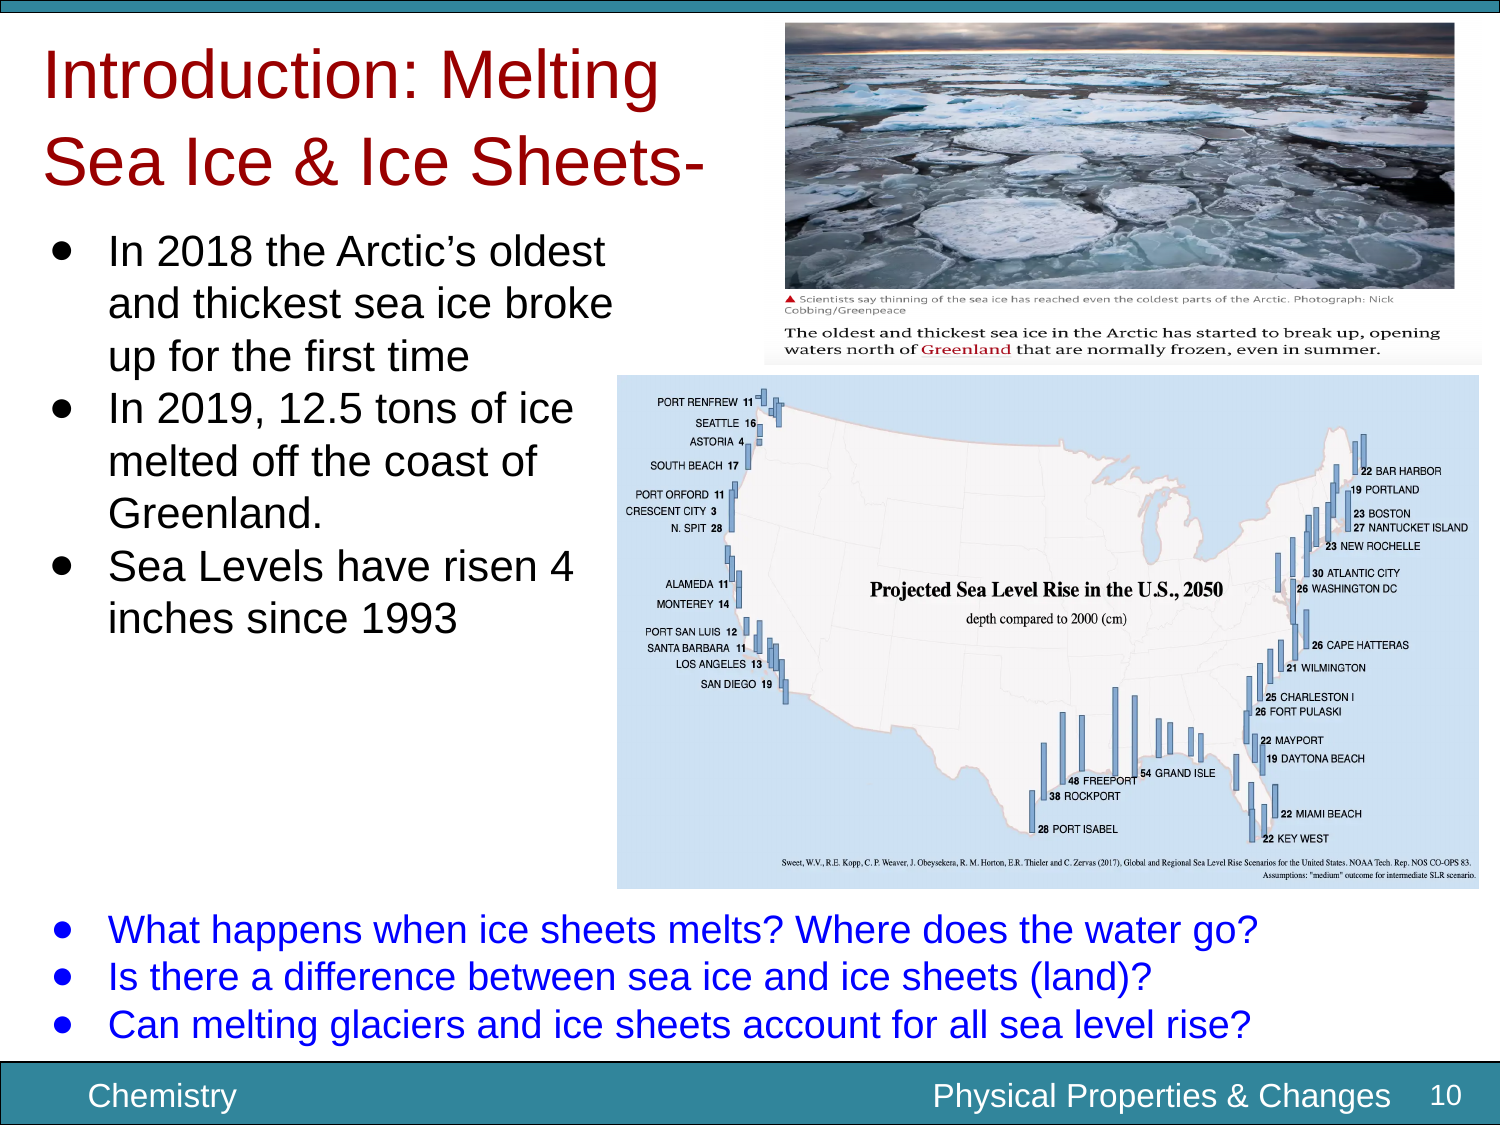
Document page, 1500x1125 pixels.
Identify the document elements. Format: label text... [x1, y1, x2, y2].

text_box Introduction: Melting Sea Ice & Ice Sheets- [27, 15, 762, 176]
text_box In 2018 the Arctic’s oldest and thickest sea ice broke up for the first time In 2019, 12.5 tons of ice melted off the coast of Greenland. Sea Levels have risen 4 inches since 1993 [17, 207, 640, 701]
text_box What happens when ice sheets melts? Where does the water go? Is there a difference between sea ice and ice sheets (land)? Can melting glaciers and ice sheets account for all sea level rise? [17, 888, 1482, 1064]
picture [764, 14, 1483, 366]
picture [617, 375, 1479, 889]
